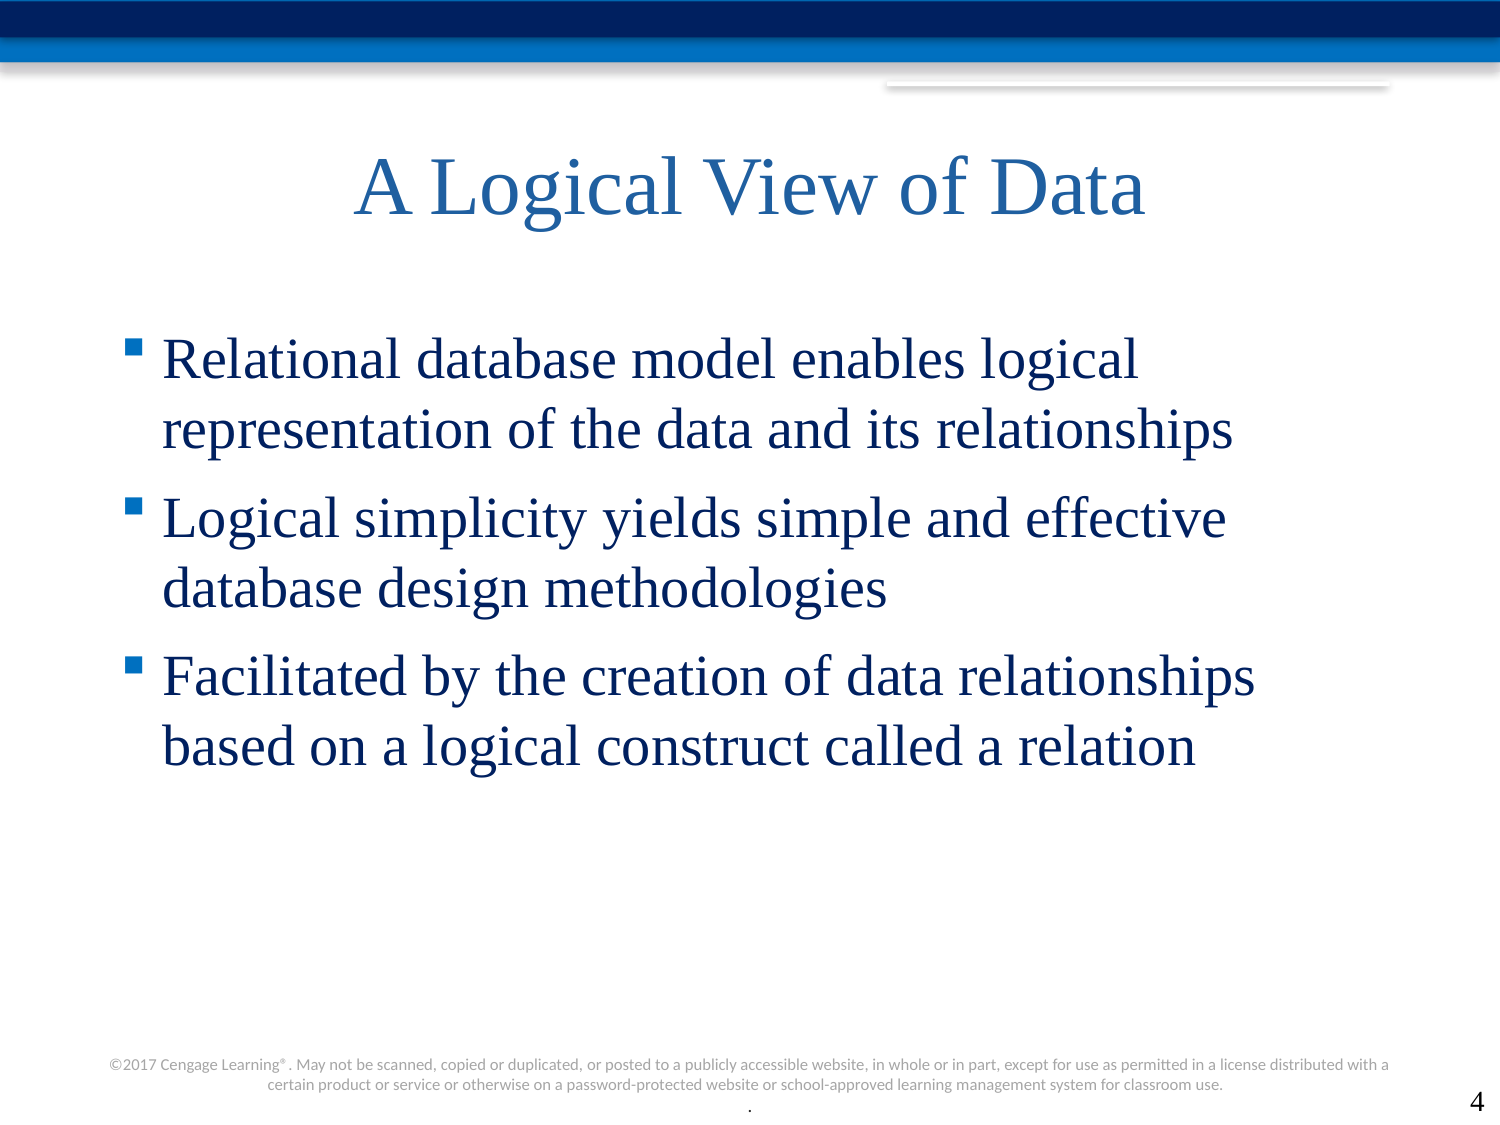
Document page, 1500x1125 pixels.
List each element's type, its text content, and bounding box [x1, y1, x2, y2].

list Relational database model enables logical representation of the data and its relationships Logical simplicity yields simple and effective database design methodologies Facilitated by the creation of data relationships based on a logical construct called a relation [87, 312, 1413, 988]
slide_number 4 [1425, 1074, 1500, 1125]
title A Logical View of Data [112, 87, 1388, 275]
